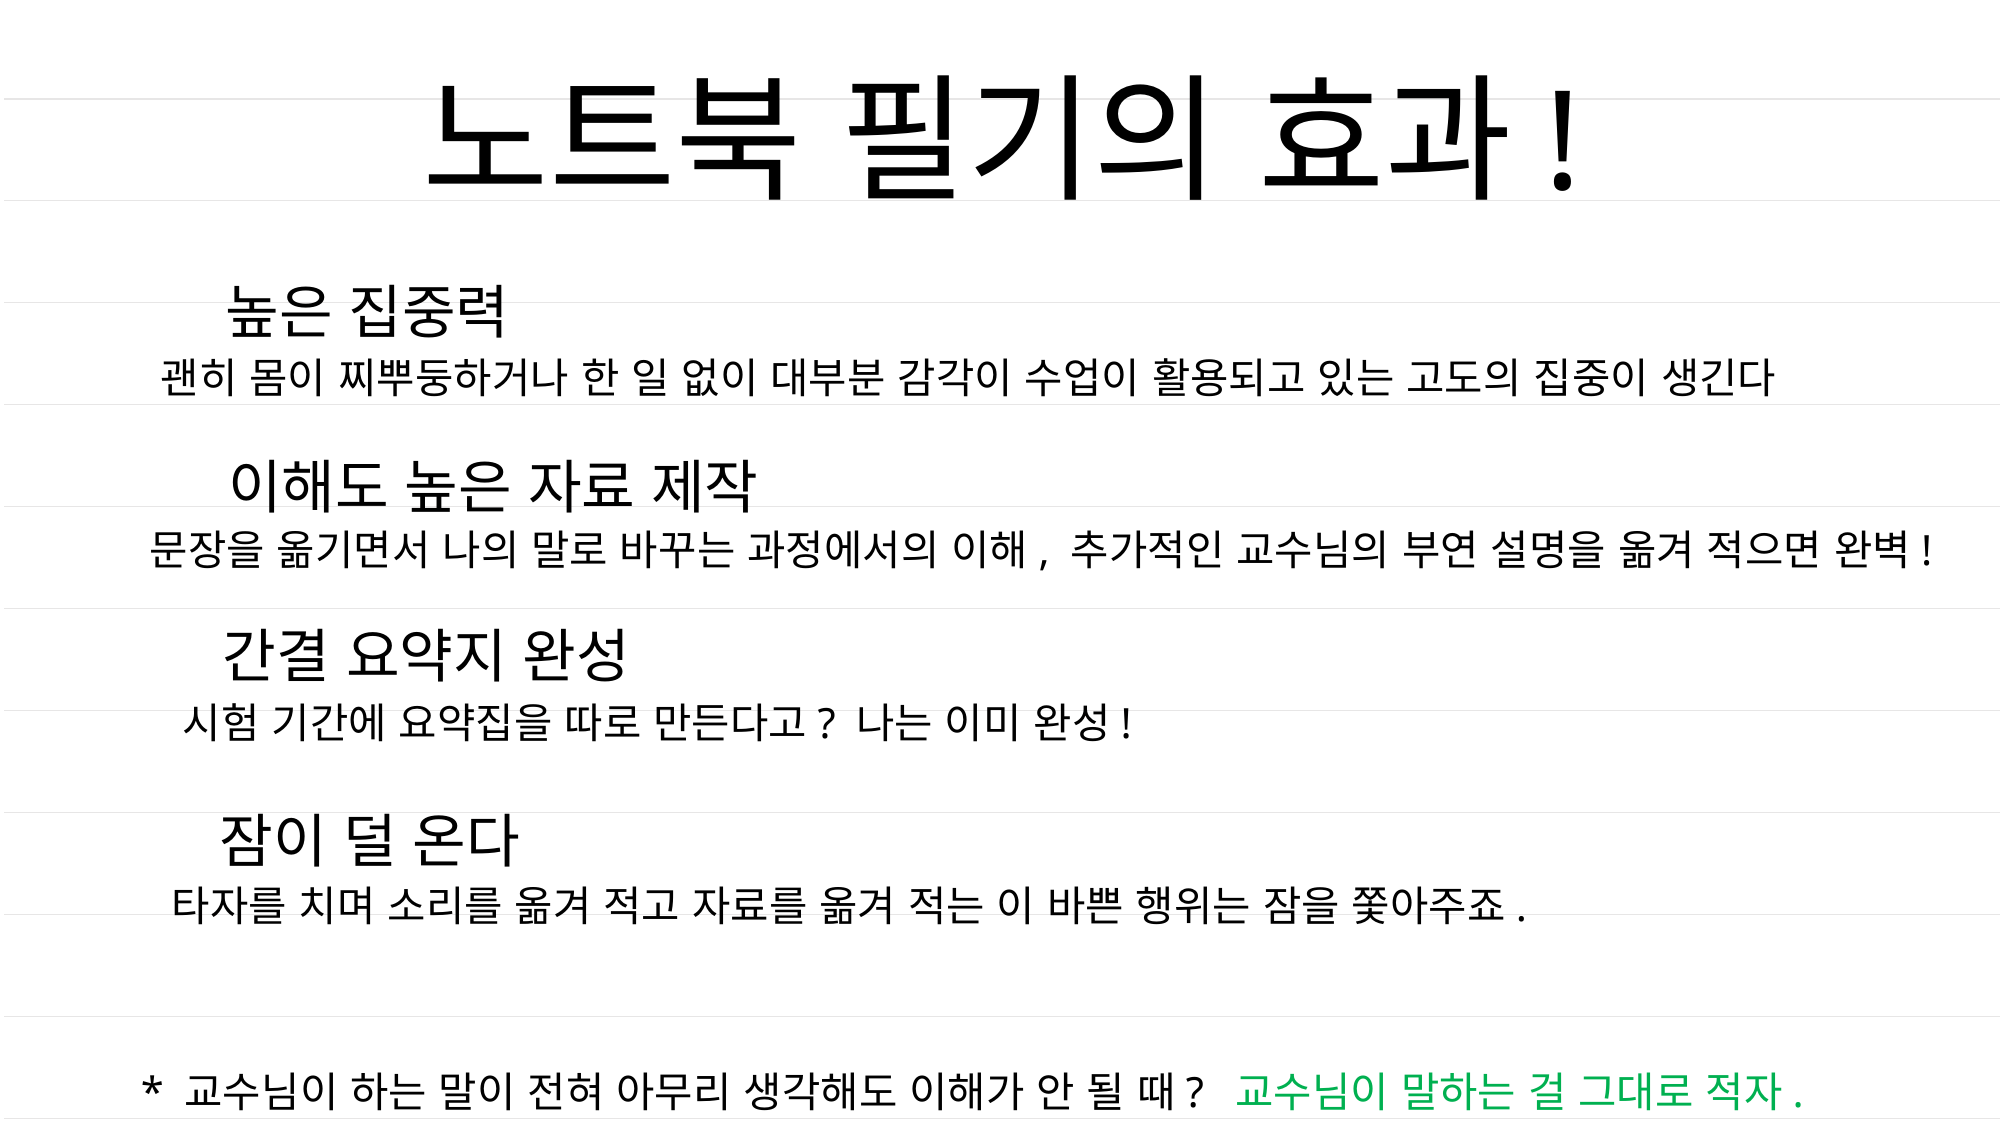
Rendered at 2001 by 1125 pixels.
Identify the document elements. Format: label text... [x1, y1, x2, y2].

text_box * 교수님이 하는 말이 전혀 아무리 생각해도 이해가 안 될 때? 교수님이 말하는 걸 그대로 적자. [115, 1119, 1819, 1123]
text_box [1, 0, 2000, 1119]
